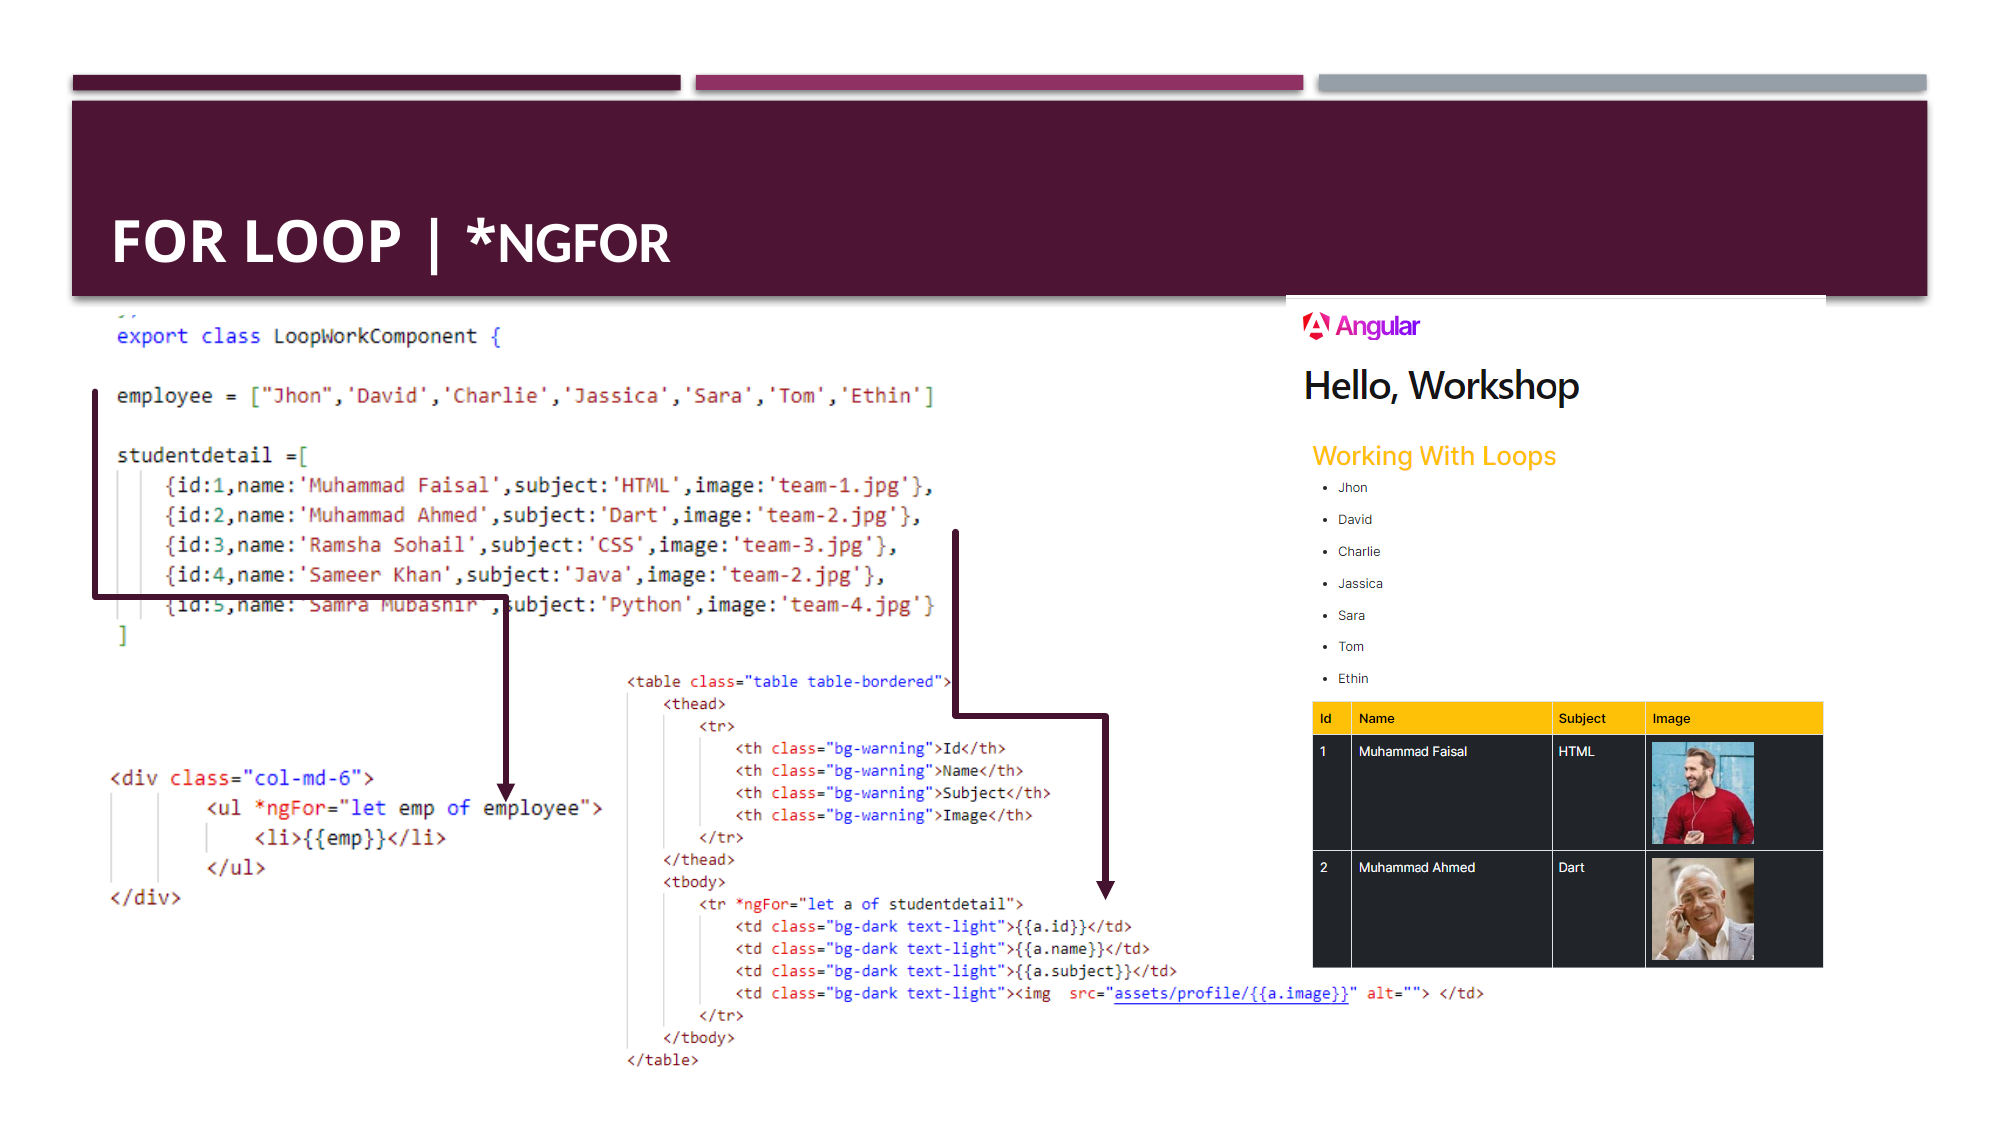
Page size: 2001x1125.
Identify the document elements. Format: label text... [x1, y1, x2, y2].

picture [94, 294, 1826, 1071]
title For Loop | *ngFor [95, 115, 1905, 282]
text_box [846, 640, 1216, 792]
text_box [94, 391, 507, 803]
picture [94, 315, 1020, 654]
